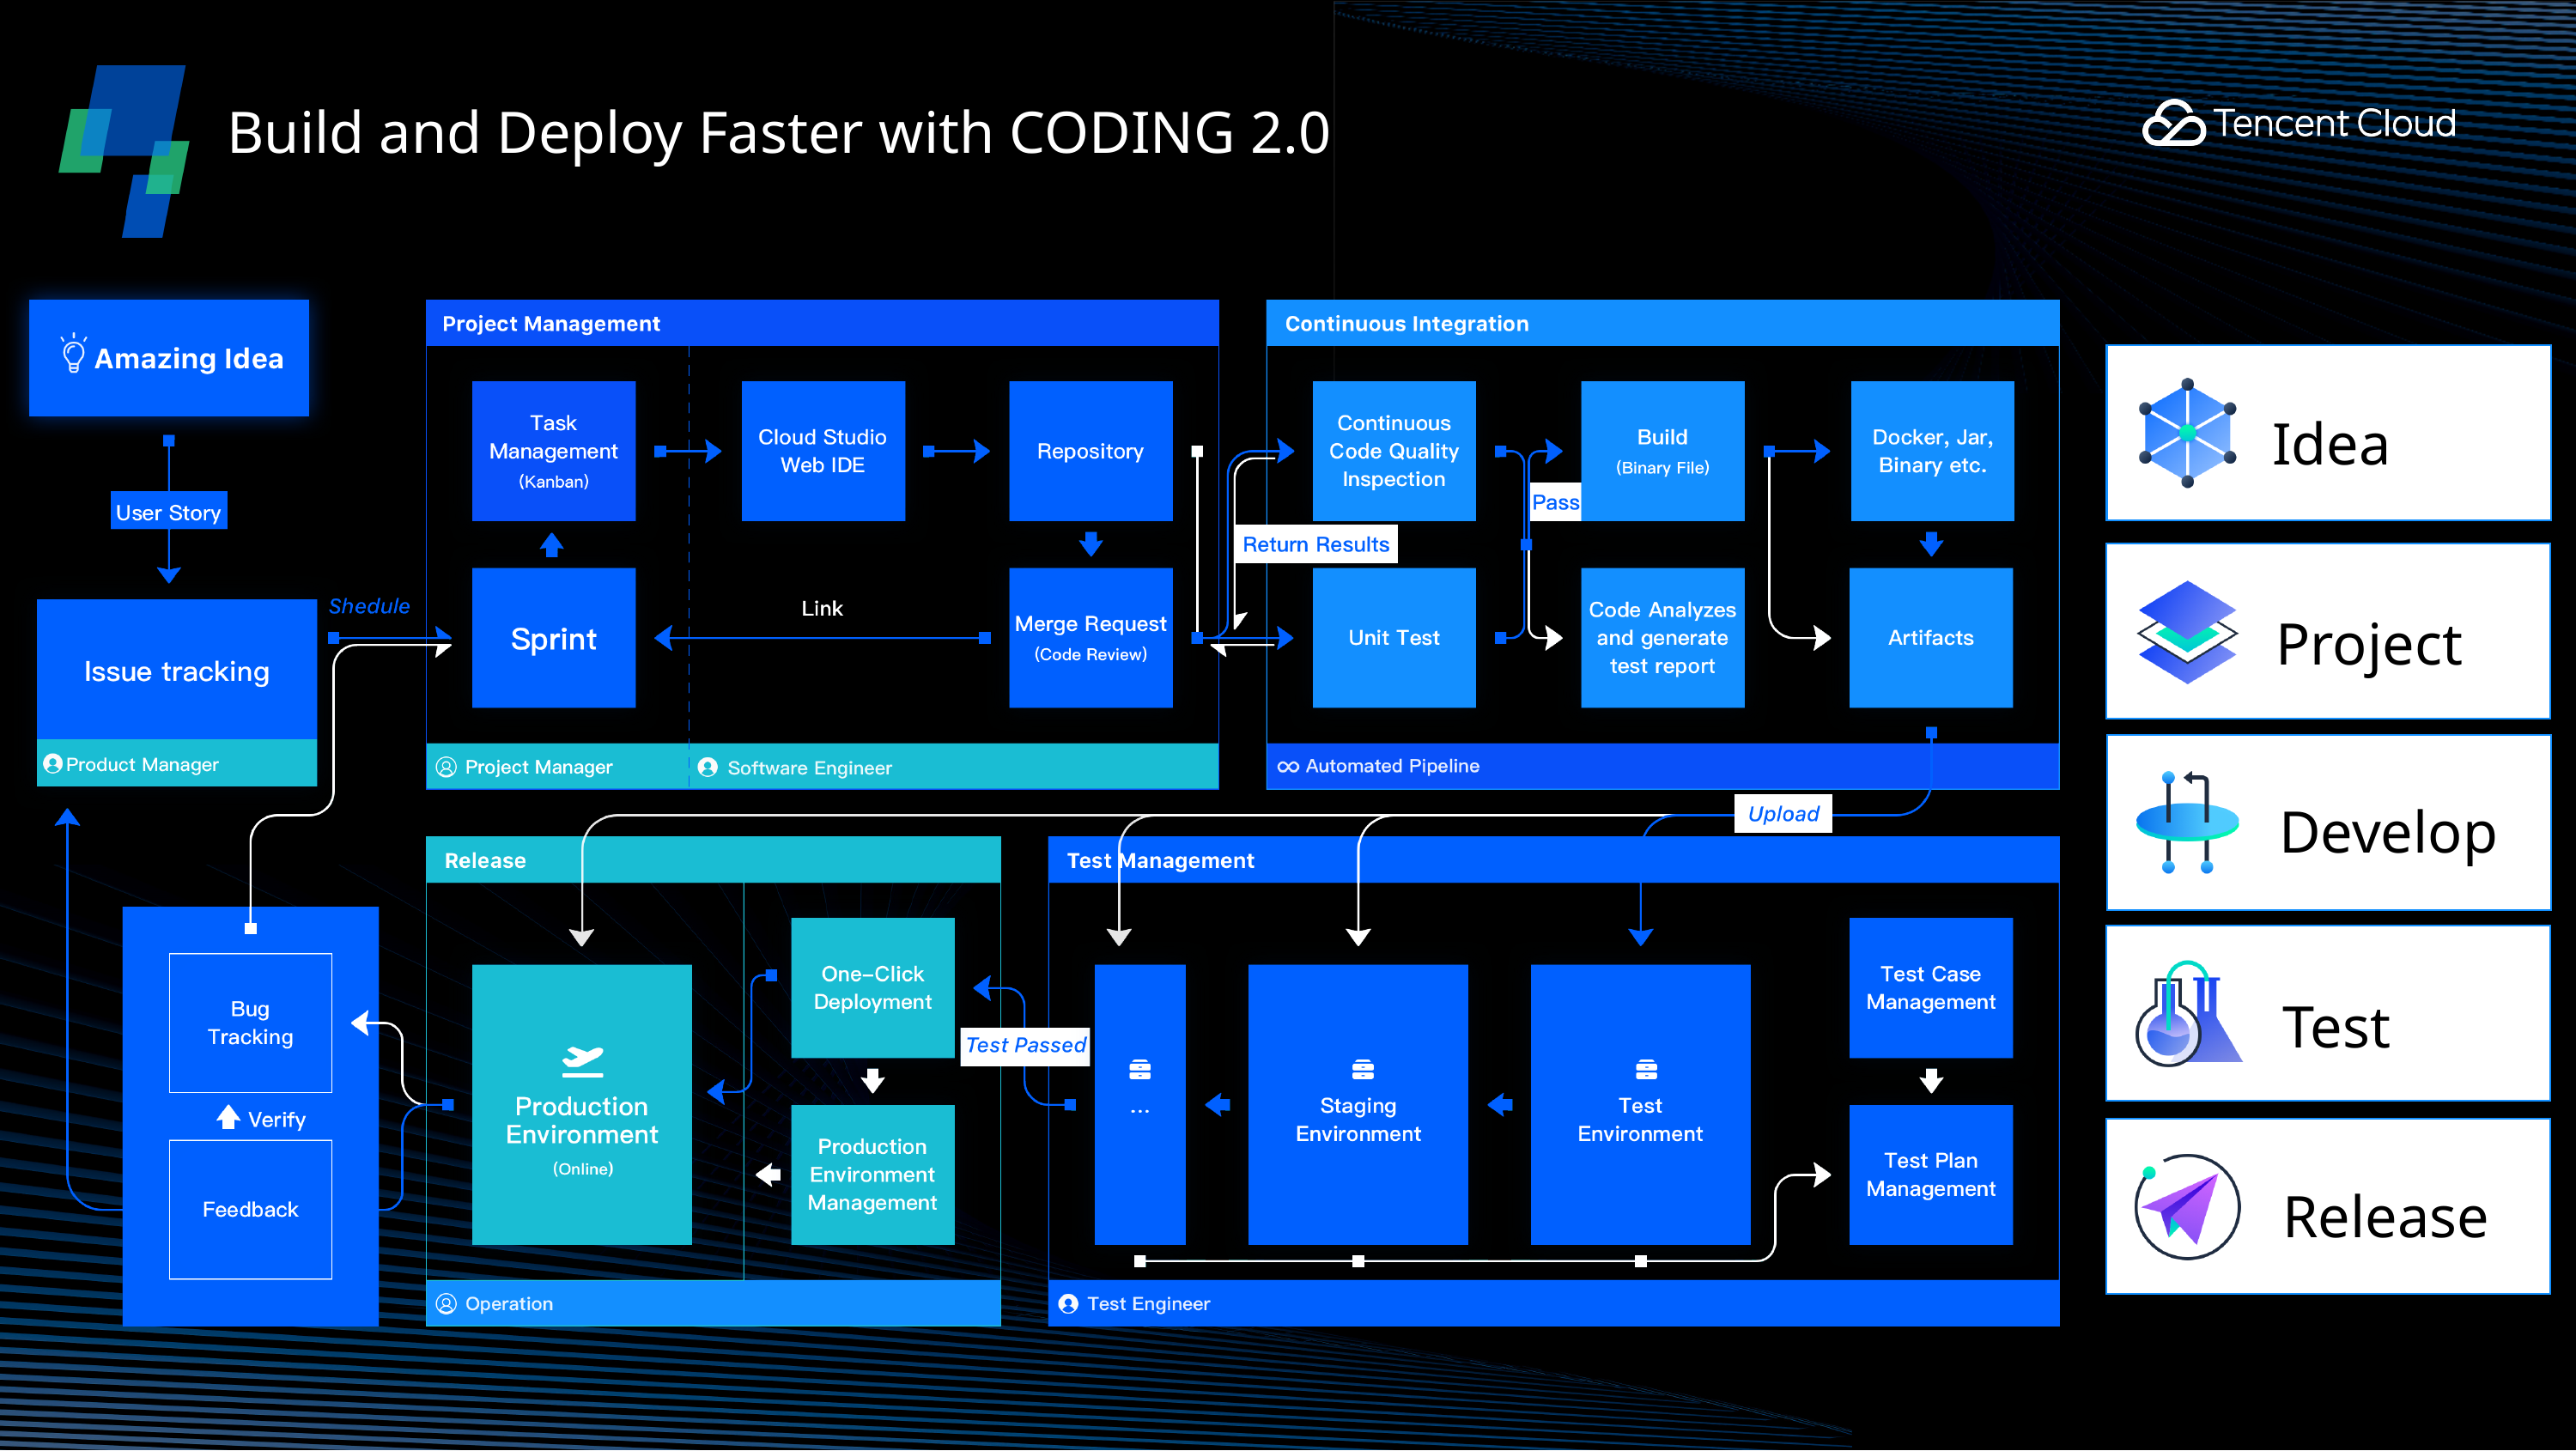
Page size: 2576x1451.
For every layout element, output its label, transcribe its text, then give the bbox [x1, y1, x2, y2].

picture [0, 2, 2576, 1450]
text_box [2165, 886, 2551, 1295]
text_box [2165, 758, 2551, 886]
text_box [2165, 950, 2464, 1078]
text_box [2165, 369, 2421, 496]
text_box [2165, 568, 2502, 695]
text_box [2165, 1143, 2502, 1271]
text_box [2165, 345, 2551, 758]
text_box Build and Deploy Faster with CODING 2.0 [214, 89, 1699, 170]
